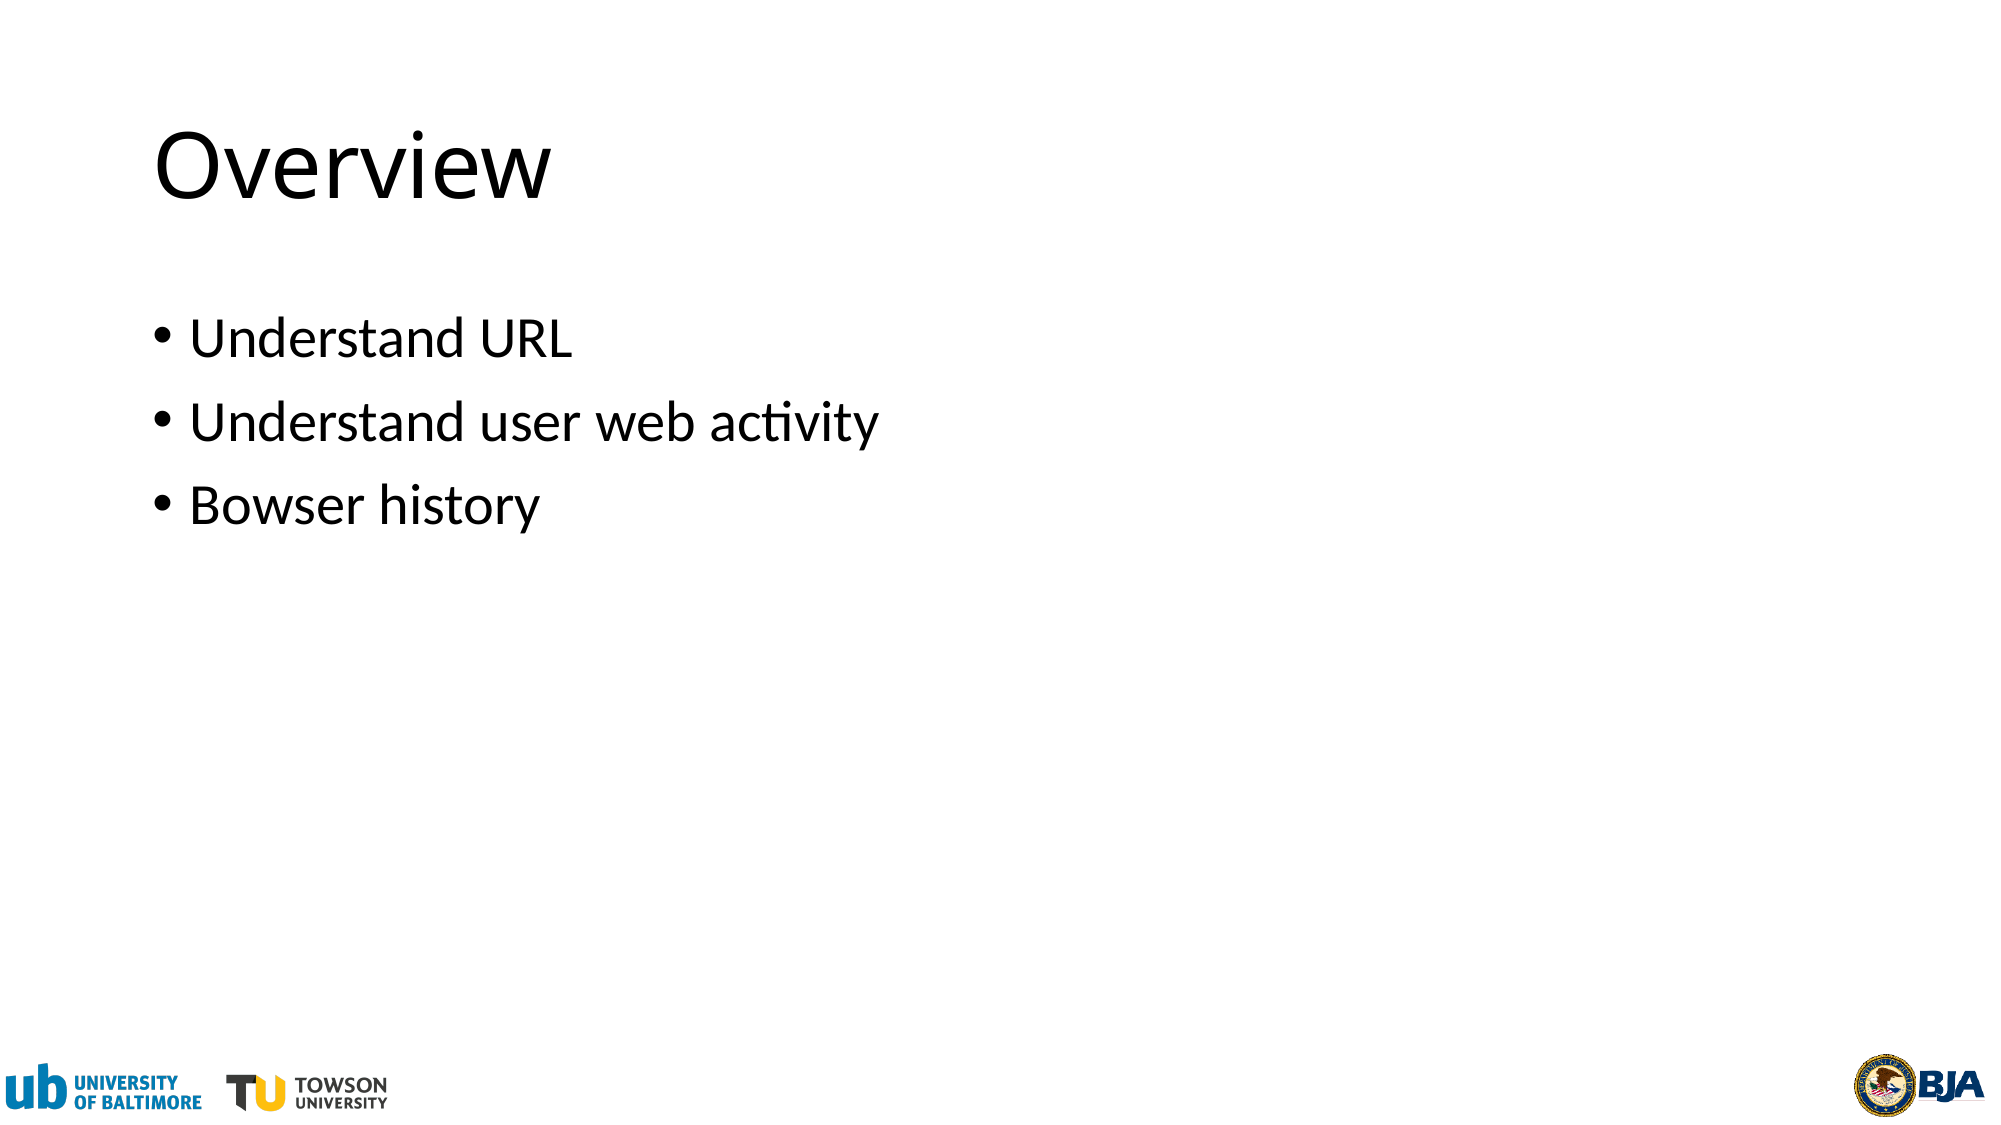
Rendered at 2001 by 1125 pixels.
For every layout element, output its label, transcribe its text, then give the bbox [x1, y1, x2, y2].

picture [0, 1031, 407, 1125]
title Overview [137, 59, 1863, 278]
picture [1854, 1054, 1986, 1117]
list Understand URL Understand user web activity Bowser history [137, 299, 1863, 1014]
